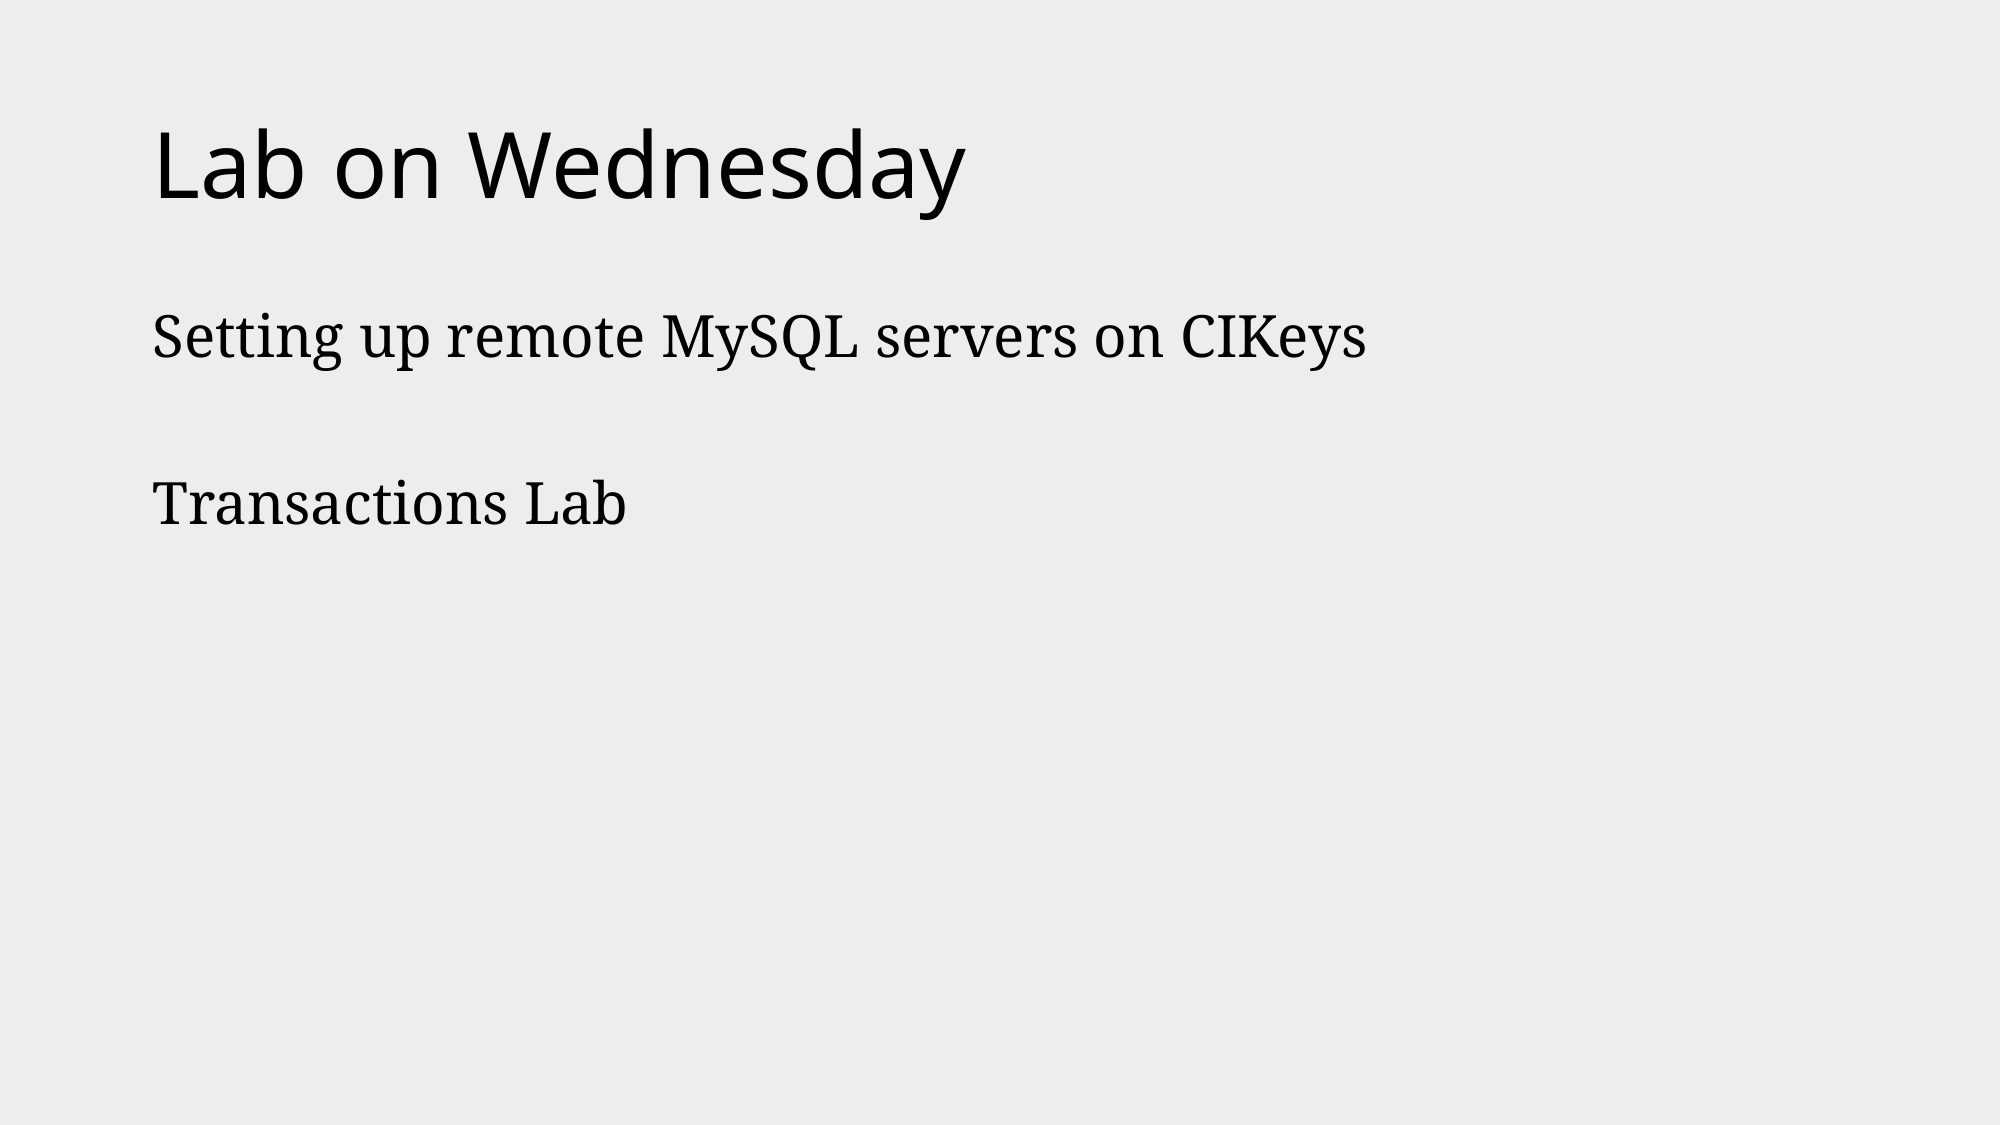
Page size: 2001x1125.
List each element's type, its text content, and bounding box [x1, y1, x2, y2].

list Setting up remote MySQL servers on CIKeys Transactions Lab [137, 299, 1863, 1014]
title Lab on Wednesday [137, 59, 1863, 278]
